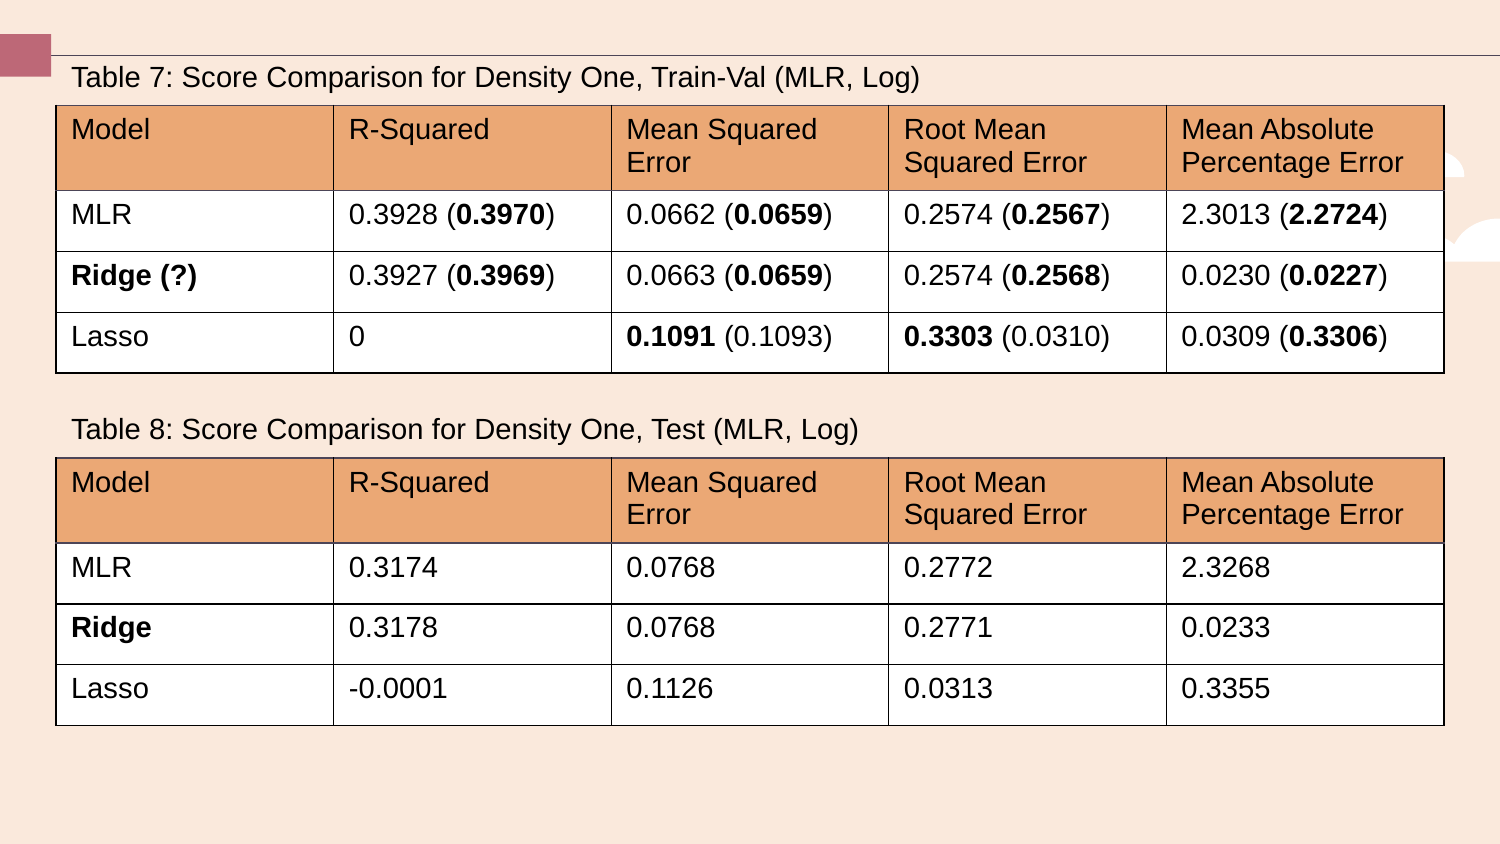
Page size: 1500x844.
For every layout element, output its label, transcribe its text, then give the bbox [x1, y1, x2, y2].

table_cell 0.0768 [612, 544, 888, 603]
table_cell 0.0230 (0.0227) [1167, 252, 1443, 312]
table_cell 0.2574 (0.2568) [889, 252, 1166, 312]
table_cell 0.2771 [889, 605, 1166, 664]
table_cell 0.3927 (0.3969) [334, 252, 611, 312]
table_cell Root Mean Squared Error [889, 459, 1166, 542]
table_cell Ridge (?) [57, 252, 333, 312]
table_header Table 7: Score Comparison for Density One, Train-Val (MLR, Log) [56, 21, 1444, 105]
table_cell R-Squared [334, 106, 611, 190]
table_cell 0.0313 [889, 665, 1166, 725]
table_cell 0.3355 [1167, 665, 1443, 725]
table_cell 0 [334, 313, 611, 372]
table_cell Root Mean Squared Error [889, 106, 1166, 190]
table_cell Mean Absolute Percentage Error [1167, 459, 1443, 542]
table_cell Model [57, 106, 333, 190]
table_cell 0.0768 [612, 605, 888, 664]
table_cell 0.1091 (0.1093) [612, 313, 888, 372]
table_cell Ridge [57, 605, 333, 664]
table_cell 0.3303 (0.0310) [889, 313, 1166, 372]
table_cell 0.1126 [612, 665, 888, 725]
table_cell -0.0001 [334, 665, 611, 725]
table_cell MLR [57, 544, 333, 603]
table_cell R-Squared [334, 459, 611, 542]
table_cell 0.0663 (0.0659) [612, 252, 888, 312]
table_cell 0.3178 [334, 605, 611, 664]
table_cell 2.3268 [1167, 544, 1443, 603]
table_cell 2.3013 (2.2724) [1167, 191, 1443, 251]
table_cell Model [57, 459, 333, 542]
table_cell 0.0309 (0.3306) [1167, 313, 1443, 372]
table_cell 0.2772 [889, 544, 1166, 603]
table_cell 0.2574 (0.2567) [889, 191, 1166, 251]
table_cell Mean Squared Error [612, 459, 888, 542]
table_cell MLR [57, 191, 333, 251]
table_cell Mean Squared Error [612, 106, 888, 190]
table_cell 0.3928 (0.3970) [334, 191, 611, 251]
table_cell 0.0233 [1167, 605, 1443, 664]
table_cell Lasso [57, 313, 333, 372]
table_cell 0.3174 [334, 544, 611, 603]
table_cell 0.0662 (0.0659) [612, 191, 888, 251]
table_cell Lasso [57, 665, 333, 725]
table_header Table 8: Score Comparison for Density One, Test (MLR, Log) [56, 373, 1444, 457]
table_cell Mean Absolute Percentage Error [1167, 106, 1443, 190]
